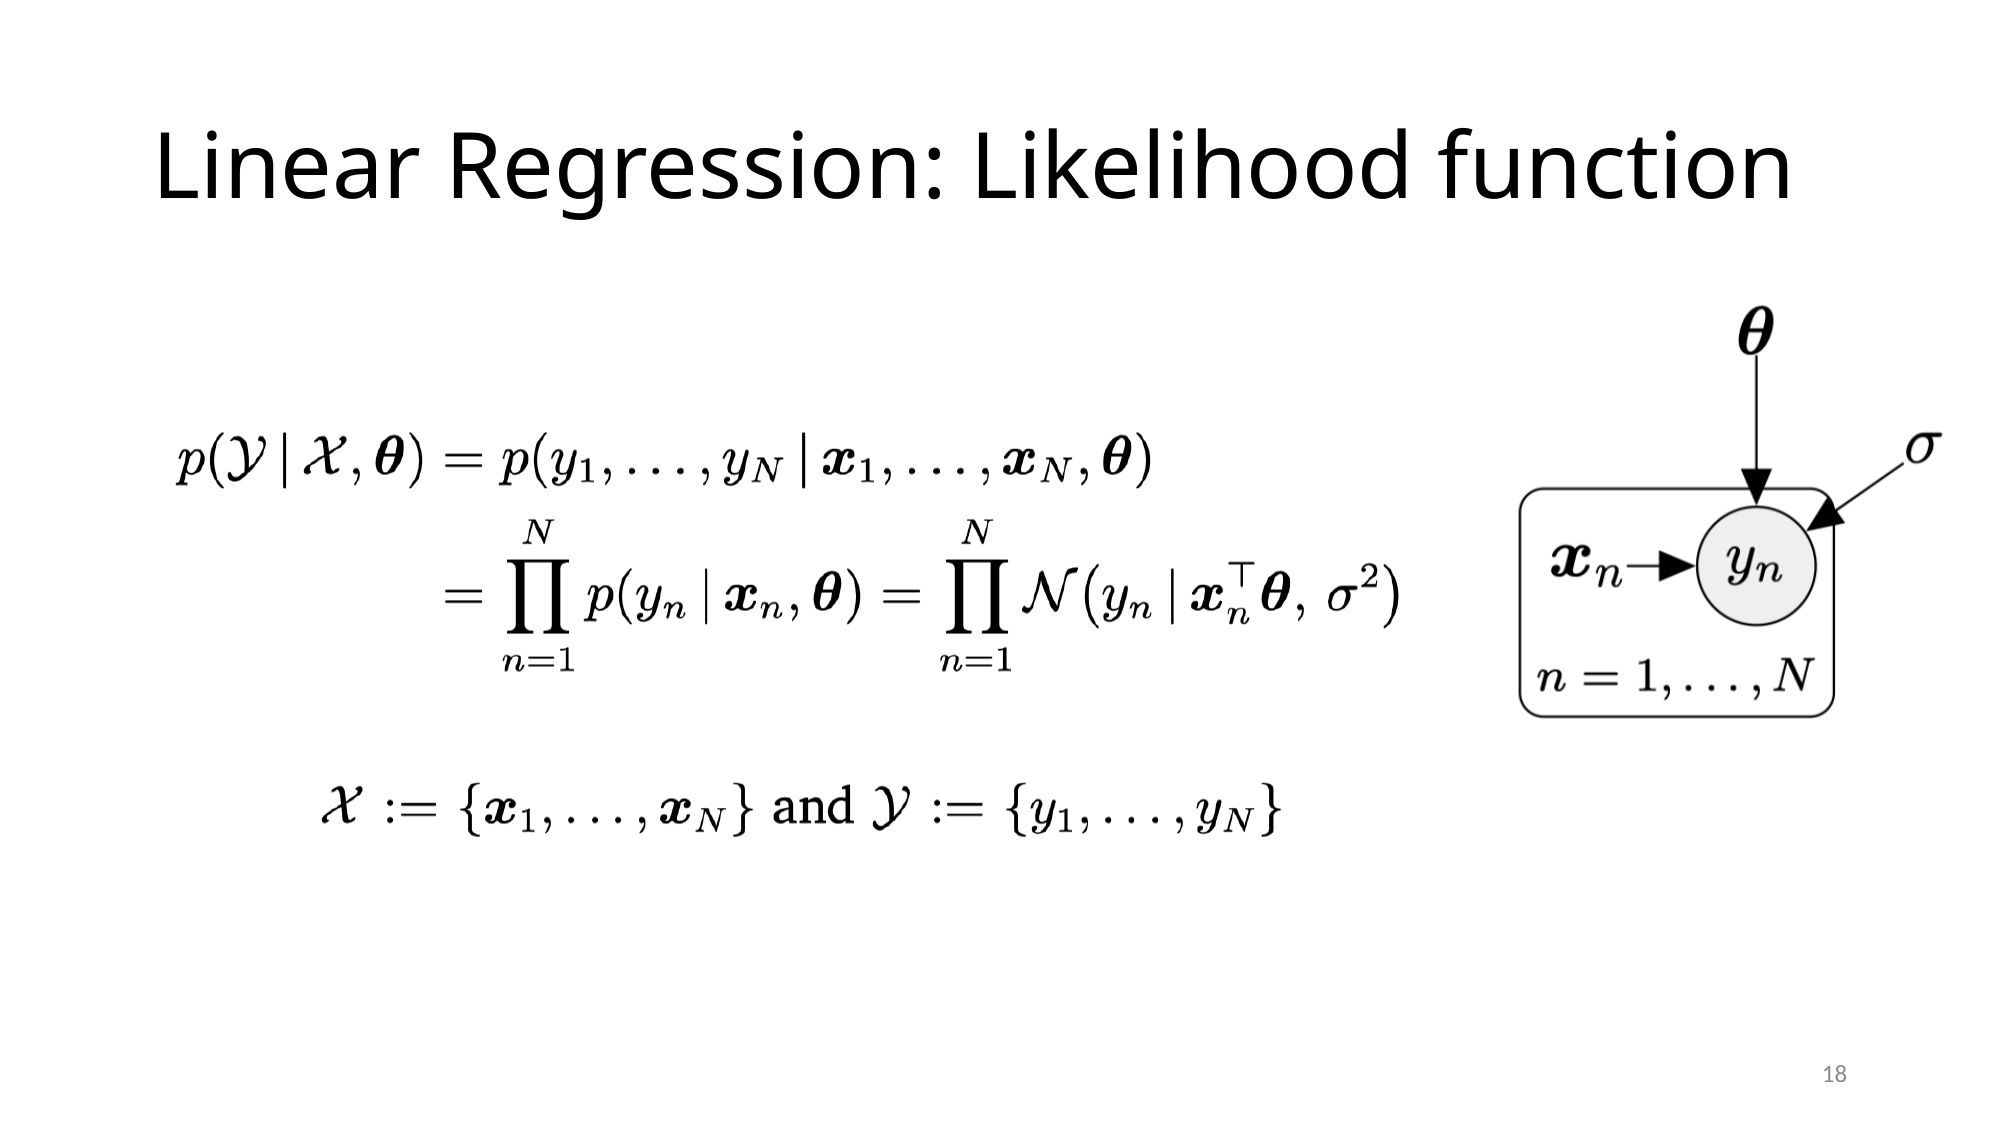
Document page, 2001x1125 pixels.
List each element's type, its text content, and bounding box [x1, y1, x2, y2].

picture [1481, 277, 1976, 747]
slide_number 18 [1412, 1042, 1863, 1103]
picture [308, 747, 1291, 845]
picture [139, 400, 1415, 697]
title Linear Regression: Likelihood function [137, 59, 1863, 278]
